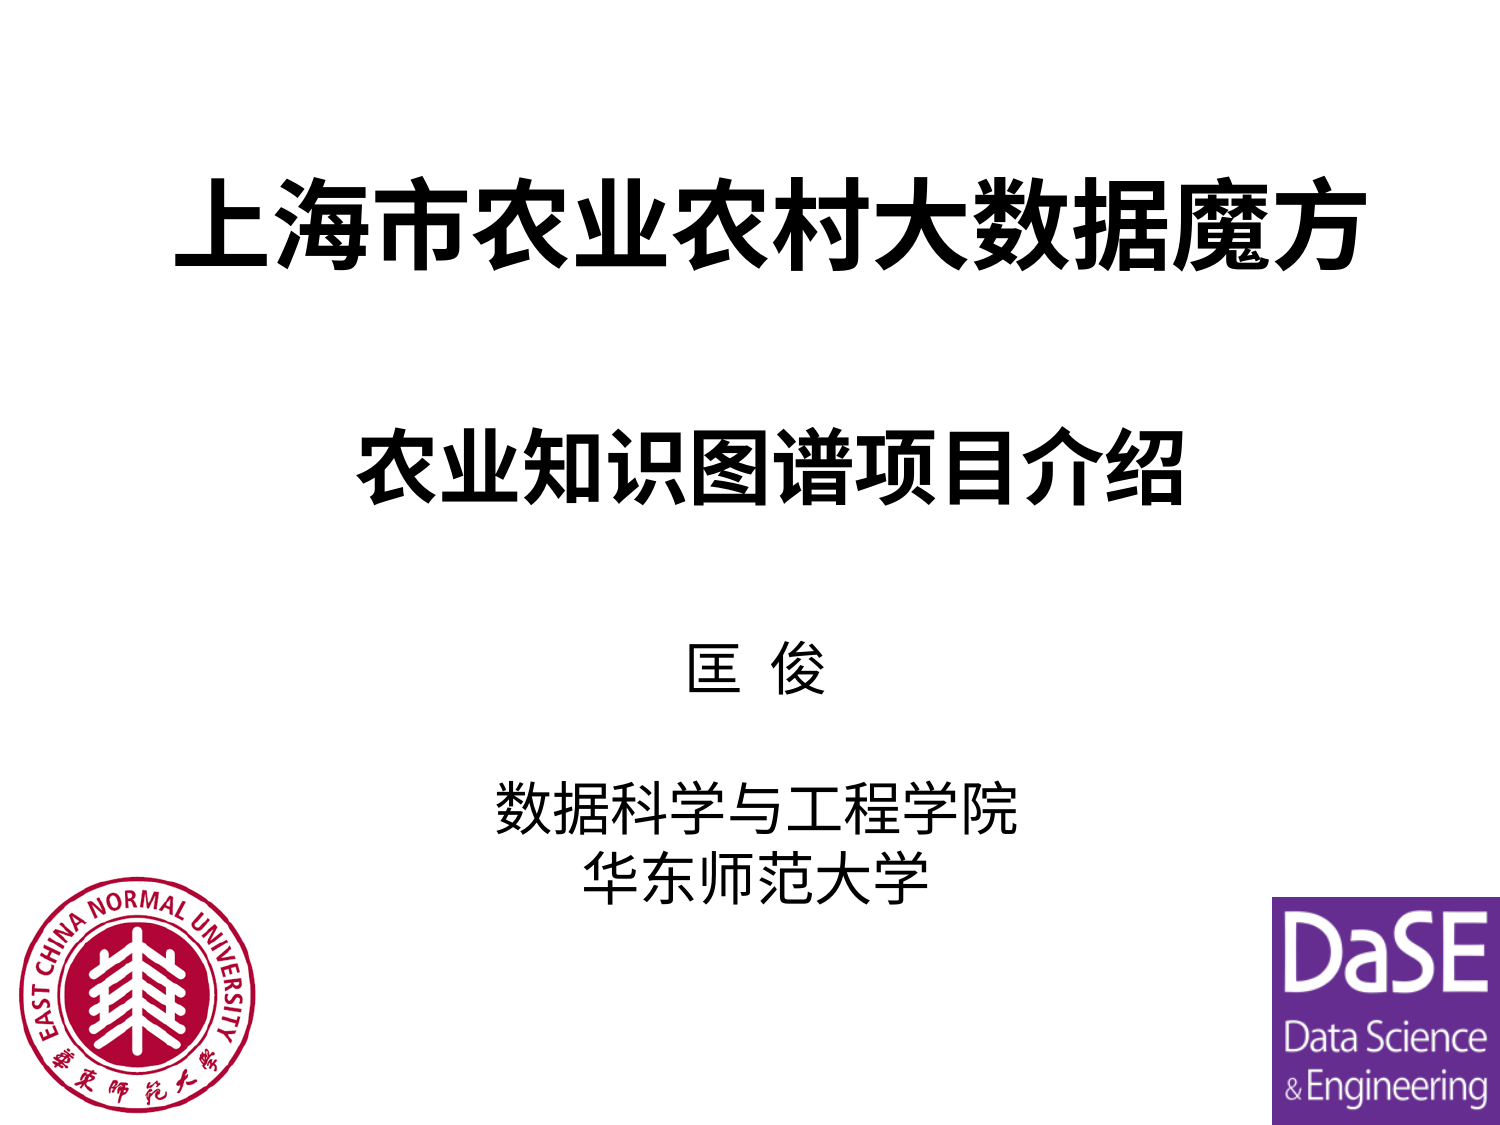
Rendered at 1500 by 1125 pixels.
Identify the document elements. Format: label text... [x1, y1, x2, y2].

text_box 匡 俊 数据科学与工程学院 华东师范大学 [372, 624, 1140, 920]
subtitle 上海市农业农村大数据魔方 农业知识图谱项目介绍 [0, 154, 1500, 588]
picture [1272, 897, 1500, 1125]
picture [3, 861, 270, 1125]
